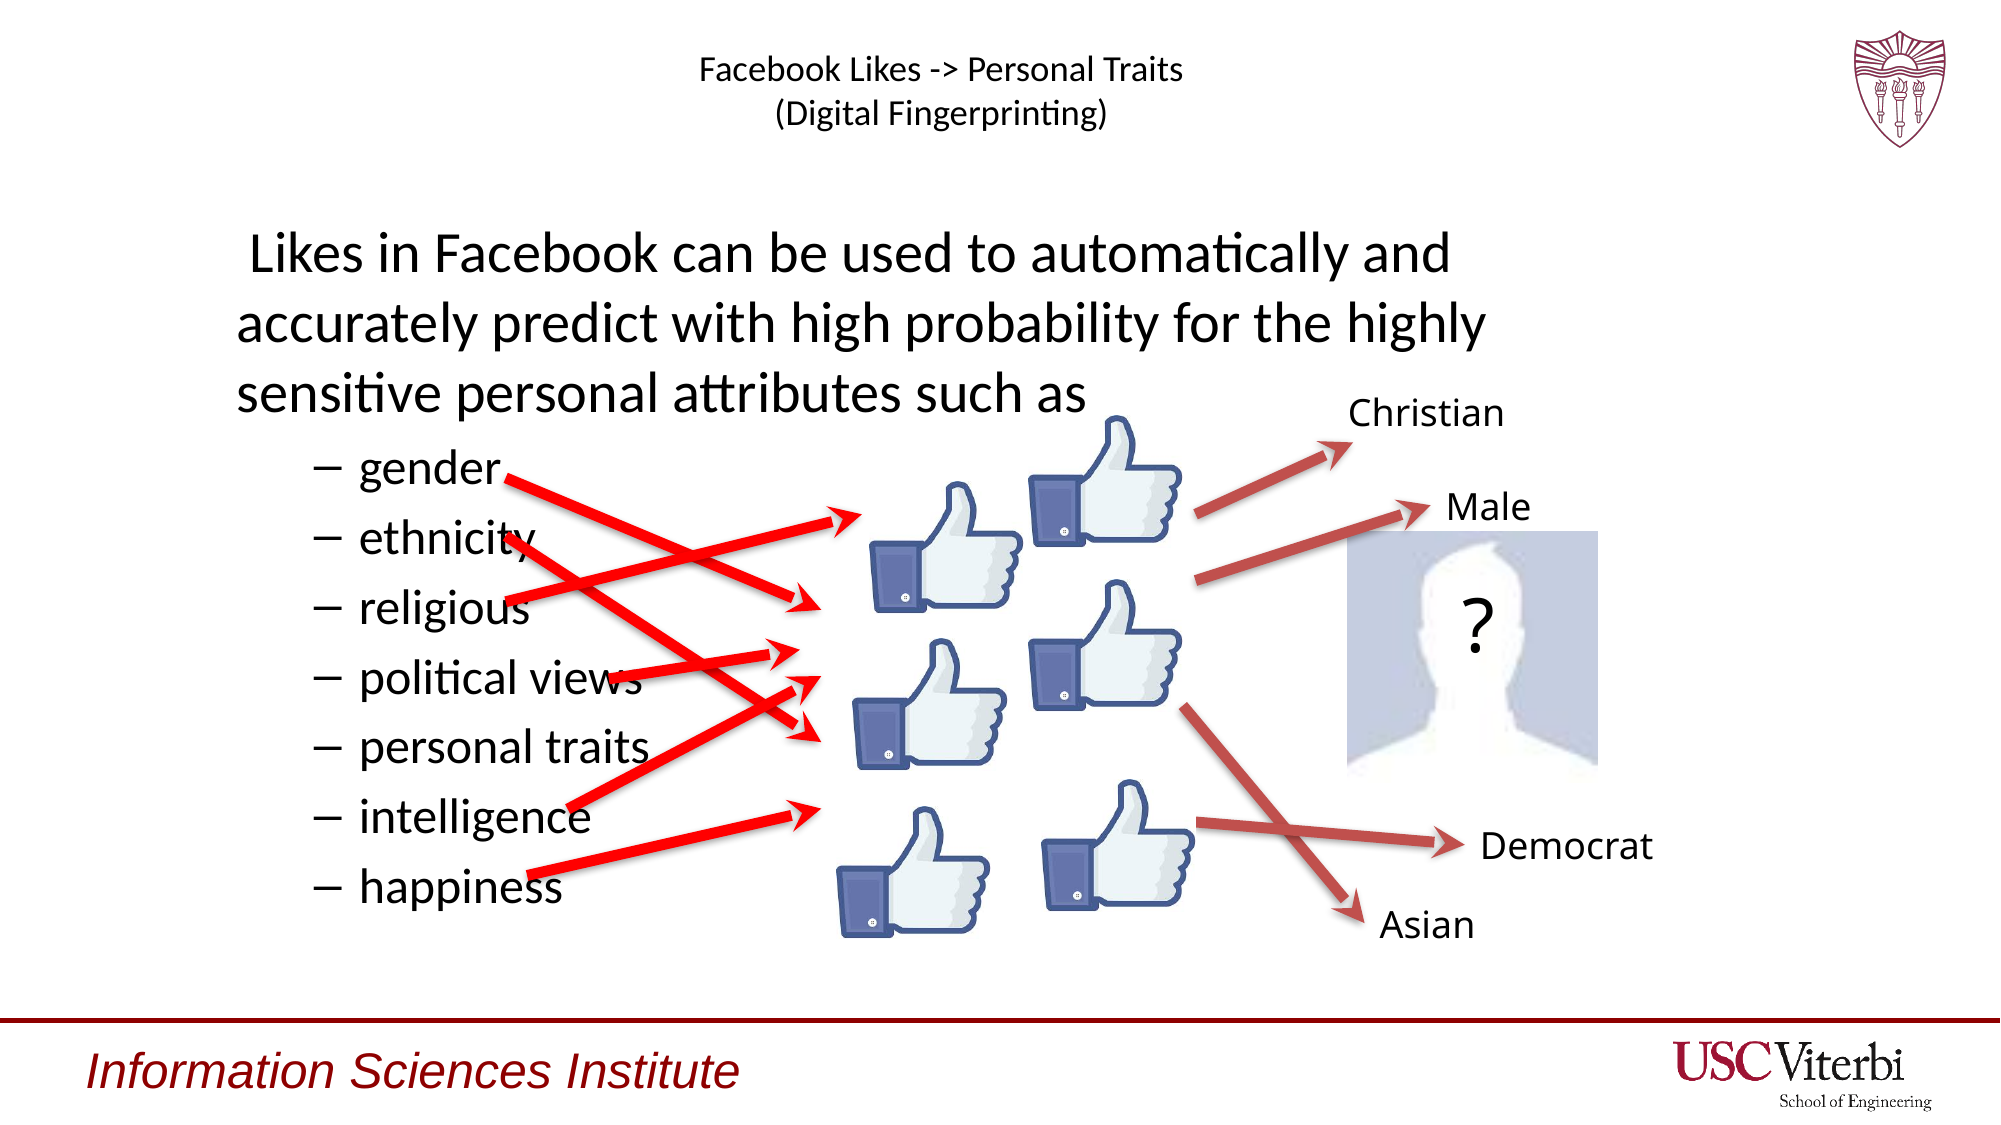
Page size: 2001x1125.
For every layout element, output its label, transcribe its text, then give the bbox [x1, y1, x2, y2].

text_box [505, 477, 863, 876]
picture [835, 806, 991, 939]
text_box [1182, 381, 1734, 955]
picture [1641, 1027, 1964, 1118]
picture [868, 480, 1024, 614]
picture [1824, 13, 1975, 164]
list Likes in Facebook can be used to automatically and accurately predict with high probability for the highly sensitive personal attributes such as gender ethnicity religious political views personal traits intelligence happiness [221, 207, 1655, 1002]
picture [1040, 778, 1196, 912]
picture [1028, 579, 1182, 712]
picture [1028, 414, 1182, 548]
picture [863, 637, 1008, 771]
title Facebook Likes -> Personal Traits (Digital Fingerprinting) [99, 35, 1783, 141]
